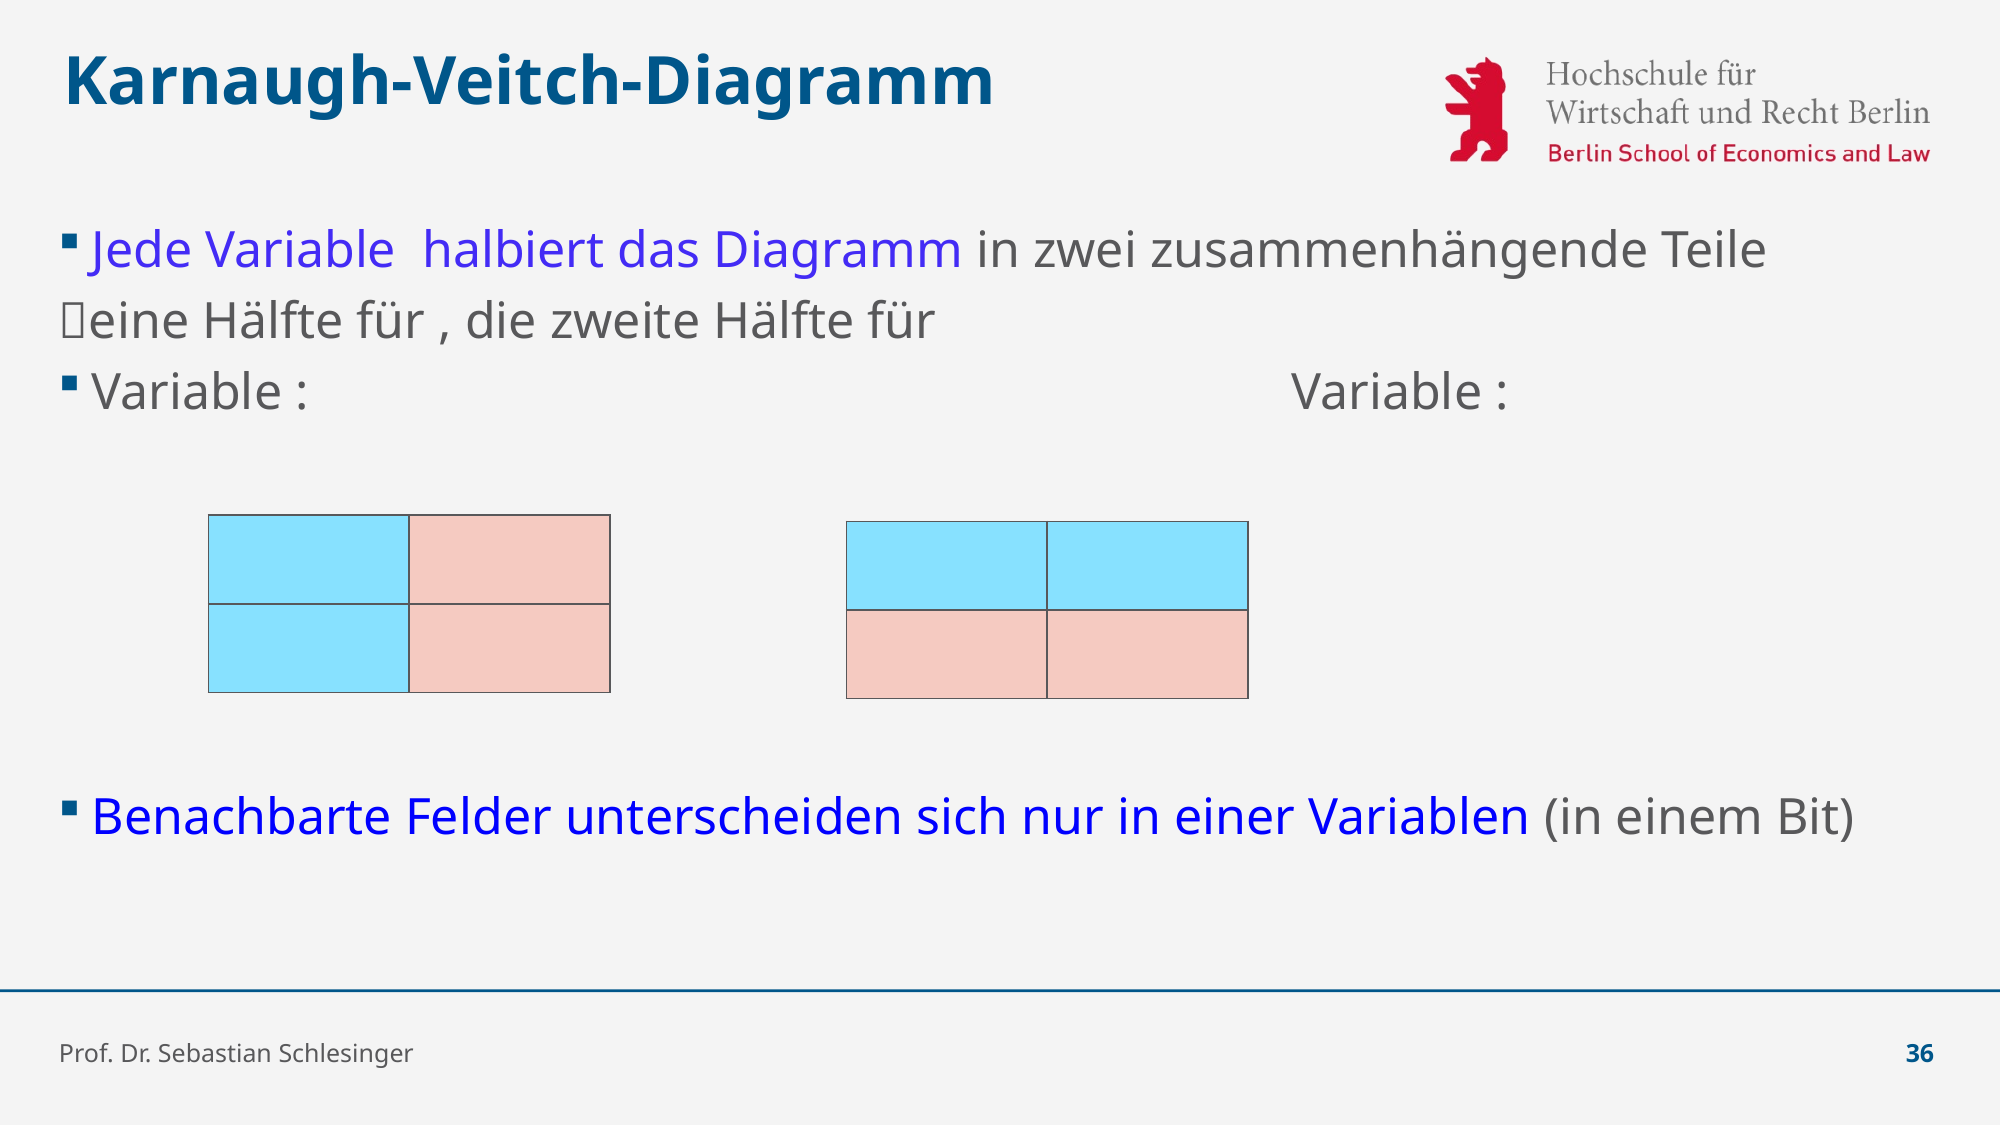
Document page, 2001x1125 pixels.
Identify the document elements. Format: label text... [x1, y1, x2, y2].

picture [1434, 54, 1937, 170]
slide_number 36 [1805, 1012, 1941, 1072]
title Karnaugh-Veitch-Diagramm [63, 53, 1314, 148]
footer Prof. Dr. Sebastian Schlesinger [58, 1012, 1440, 1072]
